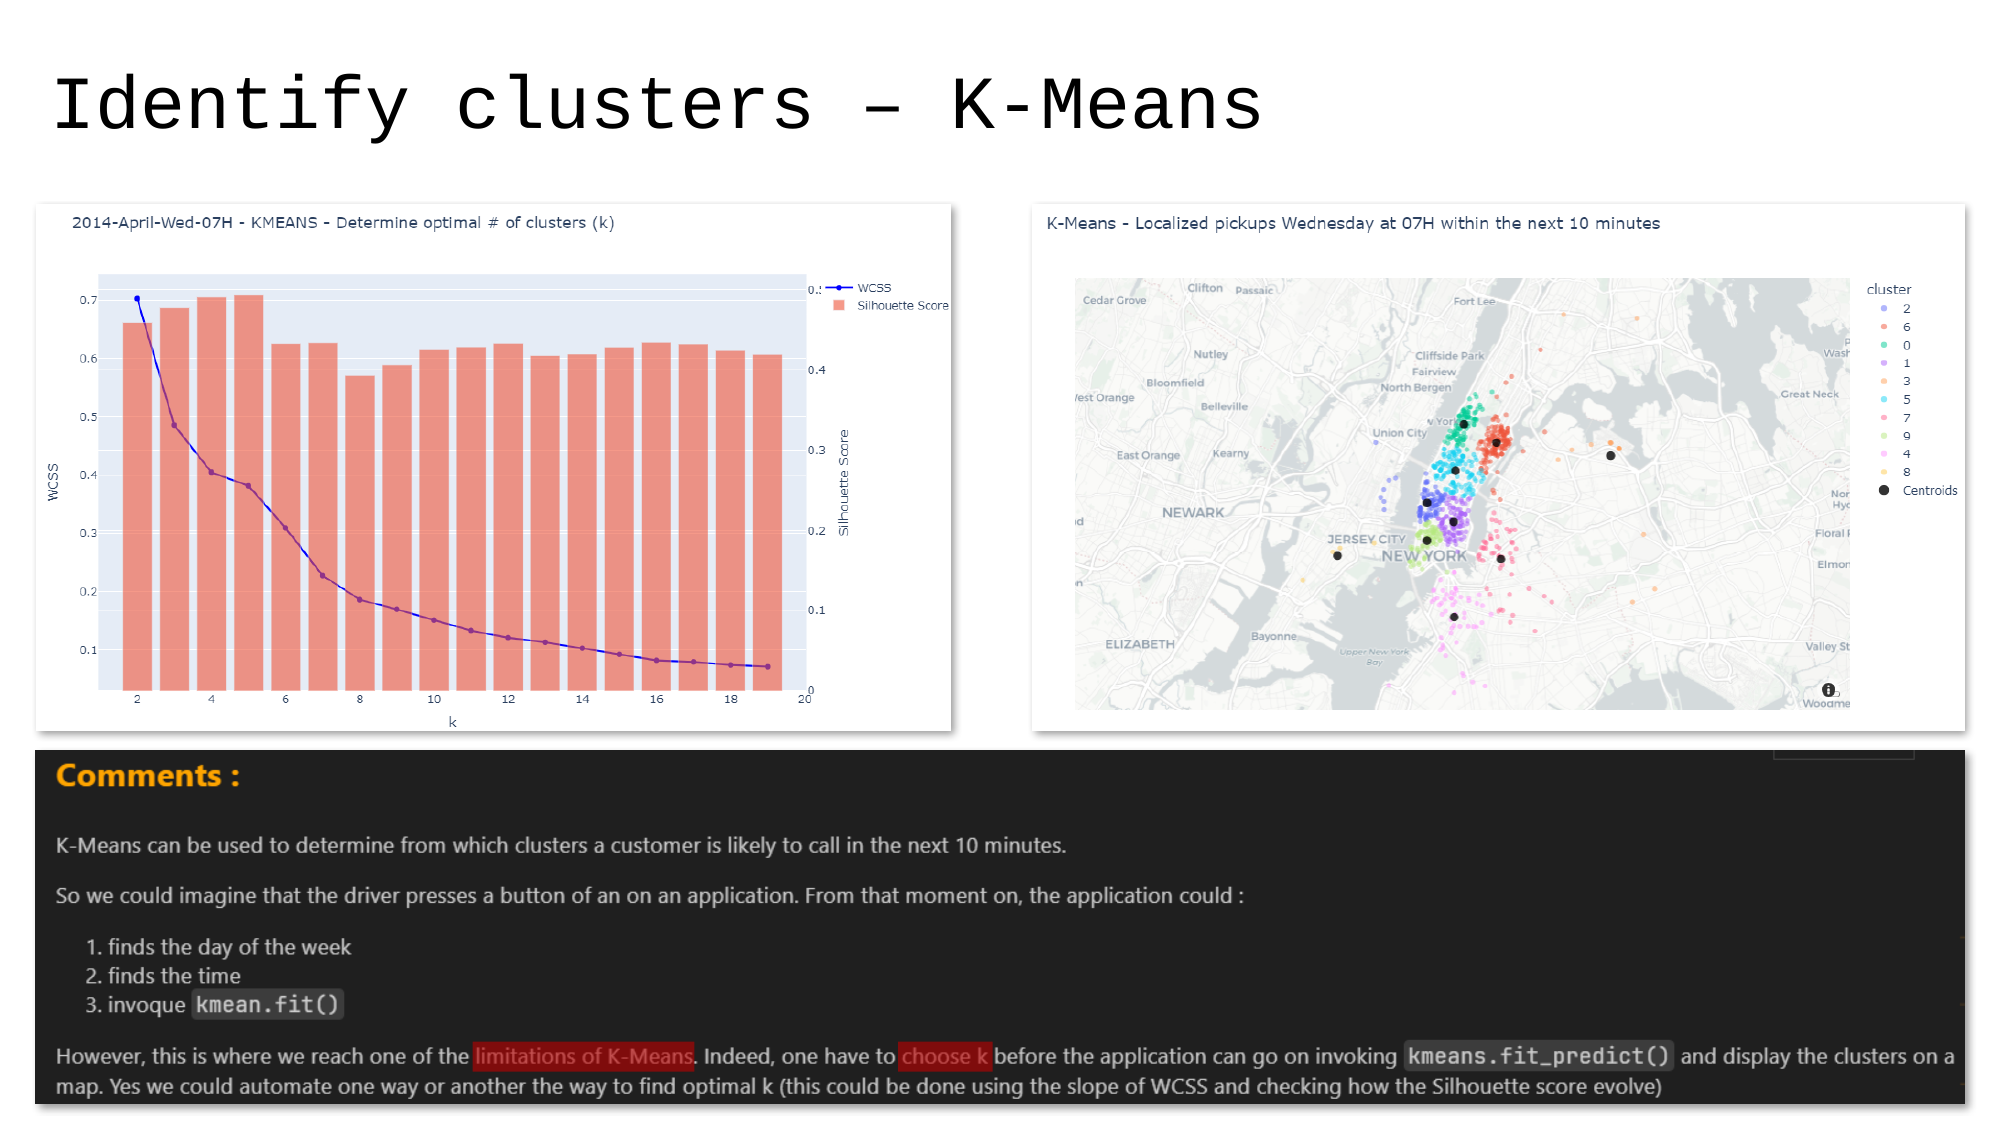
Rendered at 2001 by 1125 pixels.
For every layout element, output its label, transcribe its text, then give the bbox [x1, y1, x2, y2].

picture [1032, 204, 1965, 731]
picture [34, 750, 1965, 1104]
picture [36, 204, 951, 731]
title Identify clusters – K-Means [35, 22, 1965, 187]
